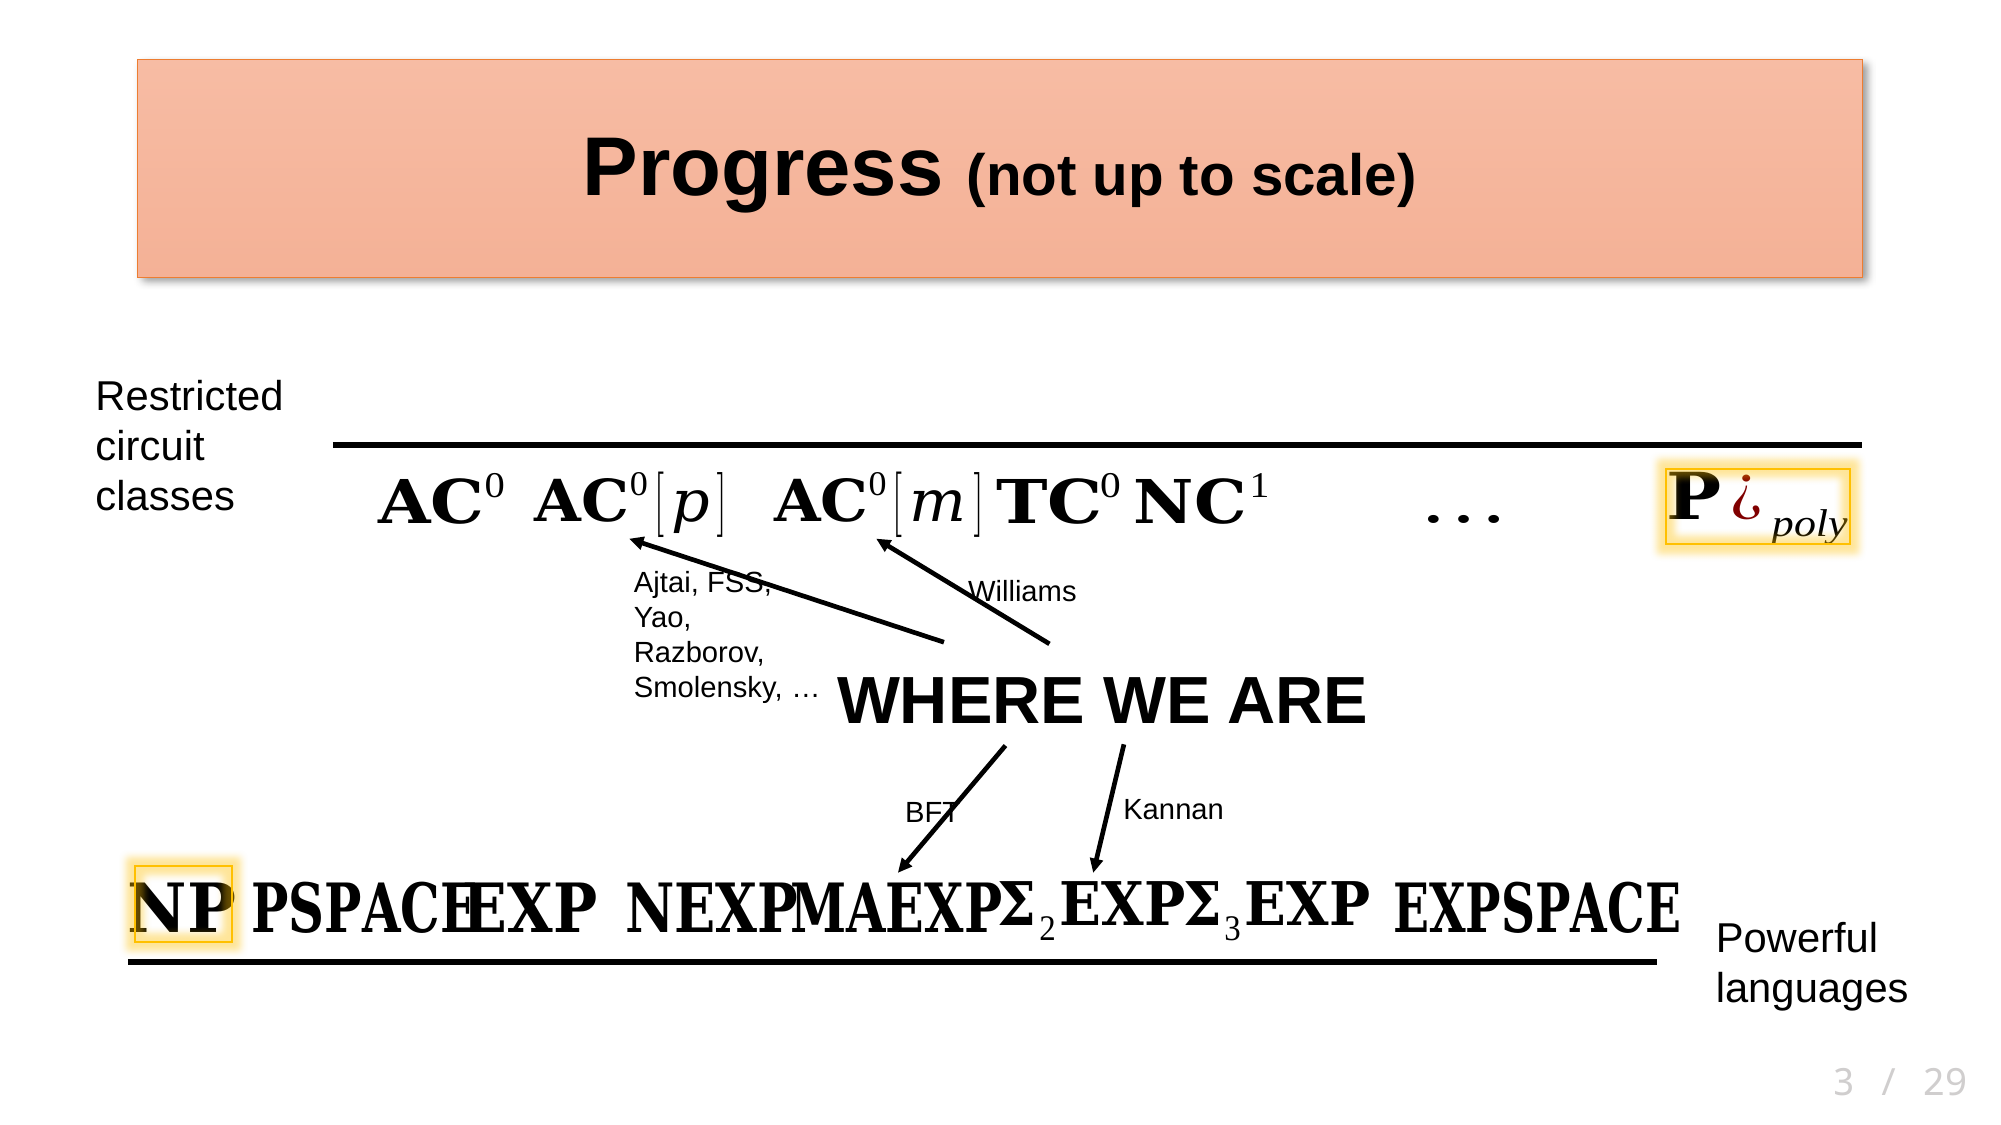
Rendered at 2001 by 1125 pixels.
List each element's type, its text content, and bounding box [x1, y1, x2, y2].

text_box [944, 538, 1093, 644]
title Progress (not up to scale) [137, 59, 1863, 278]
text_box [127, 872, 1936, 1020]
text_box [80, 361, 1863, 545]
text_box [619, 538, 944, 677]
text_box WHERE WE ARE [822, 649, 1426, 745]
text_box [134, 865, 233, 872]
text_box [1093, 745, 1250, 873]
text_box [890, 745, 1006, 873]
text_box 3 / 29 [1794, 1050, 2000, 1110]
